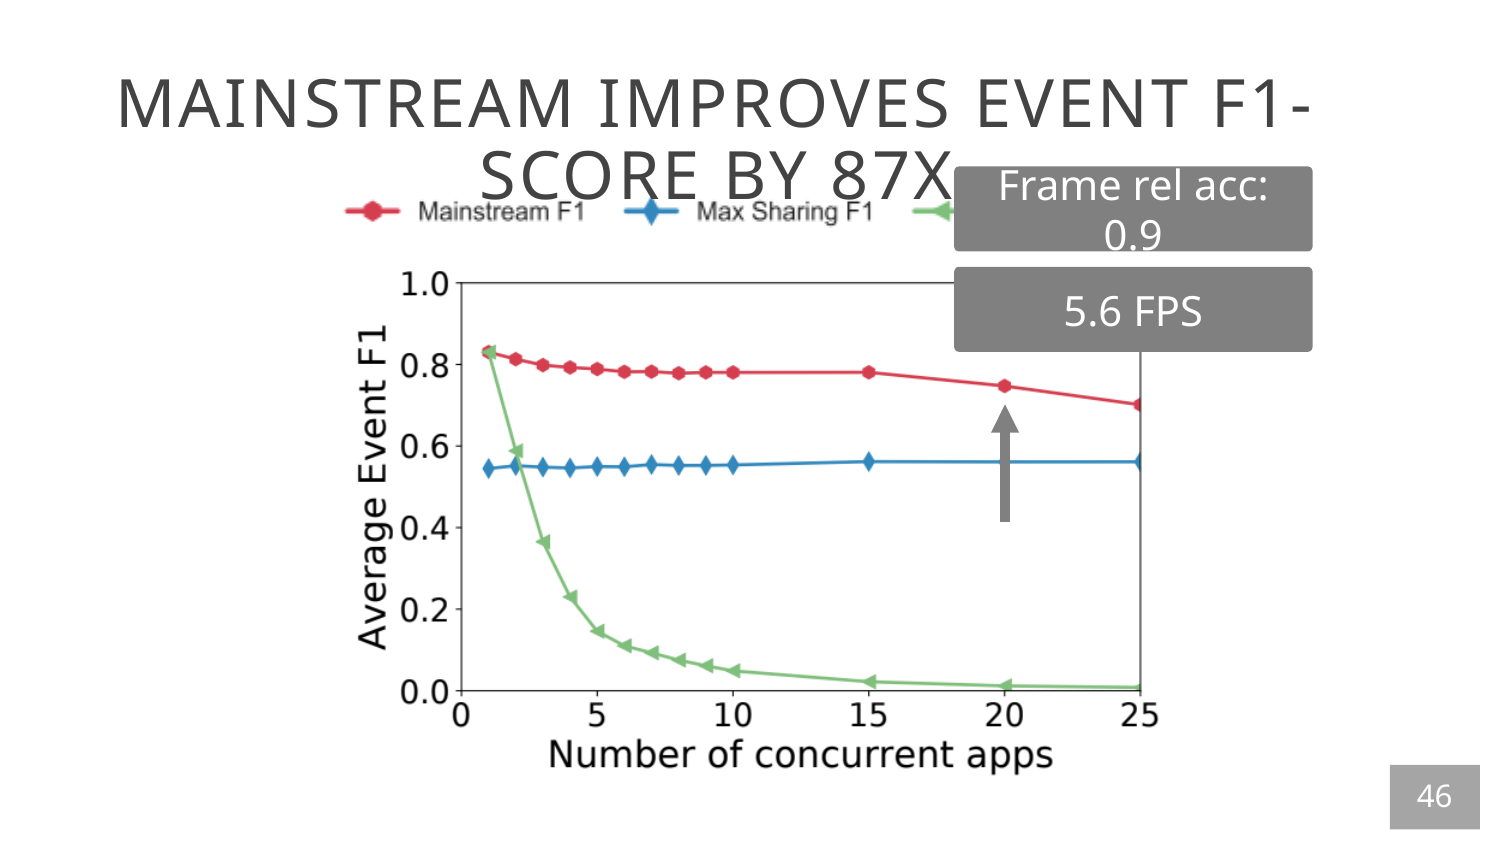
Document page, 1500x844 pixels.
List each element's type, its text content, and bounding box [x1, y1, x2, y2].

picture [337, 192, 1175, 232]
text_box Frame rel acc: 0.9 [953, 165, 1314, 253]
text_box Mainstream improves event f1-score by 87x [17, 55, 1416, 172]
slide_number 46 [1389, 764, 1480, 830]
text_box 5.6 FPS [1183, 265, 1314, 353]
picture [332, 246, 1183, 798]
